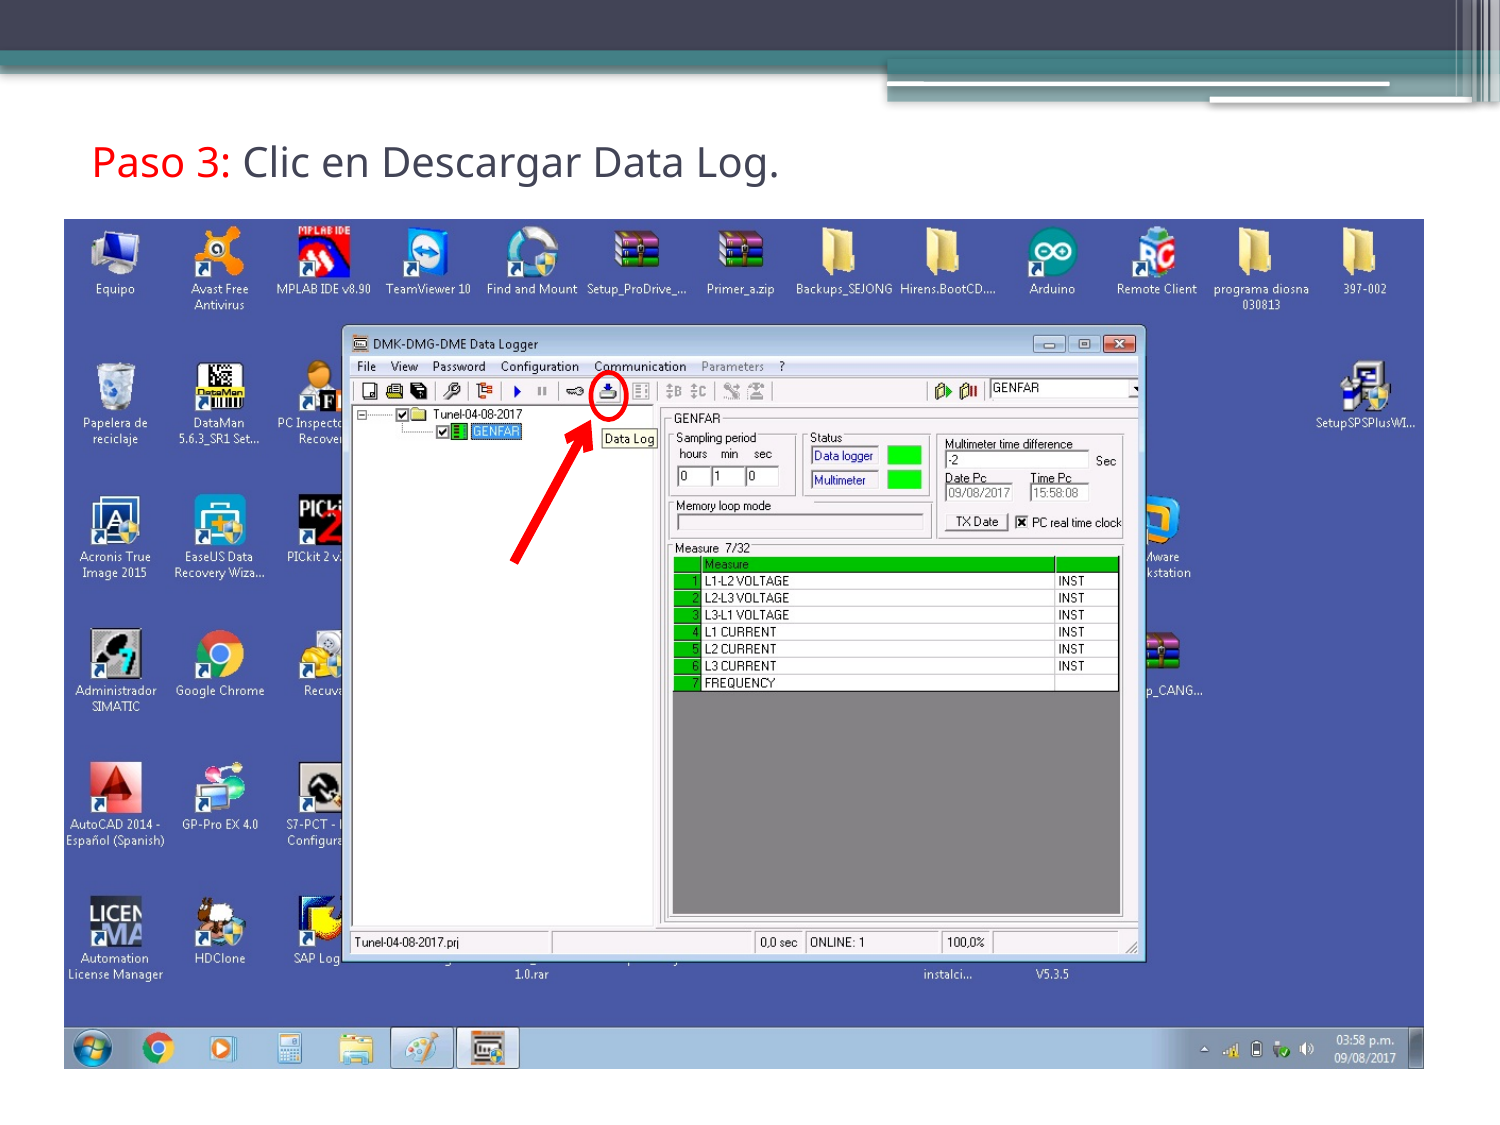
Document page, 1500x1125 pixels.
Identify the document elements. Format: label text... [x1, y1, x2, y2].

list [64, 219, 1424, 1070]
title Paso 3: Clic en Descargar Data Log. [76, 101, 1427, 220]
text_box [513, 419, 592, 563]
